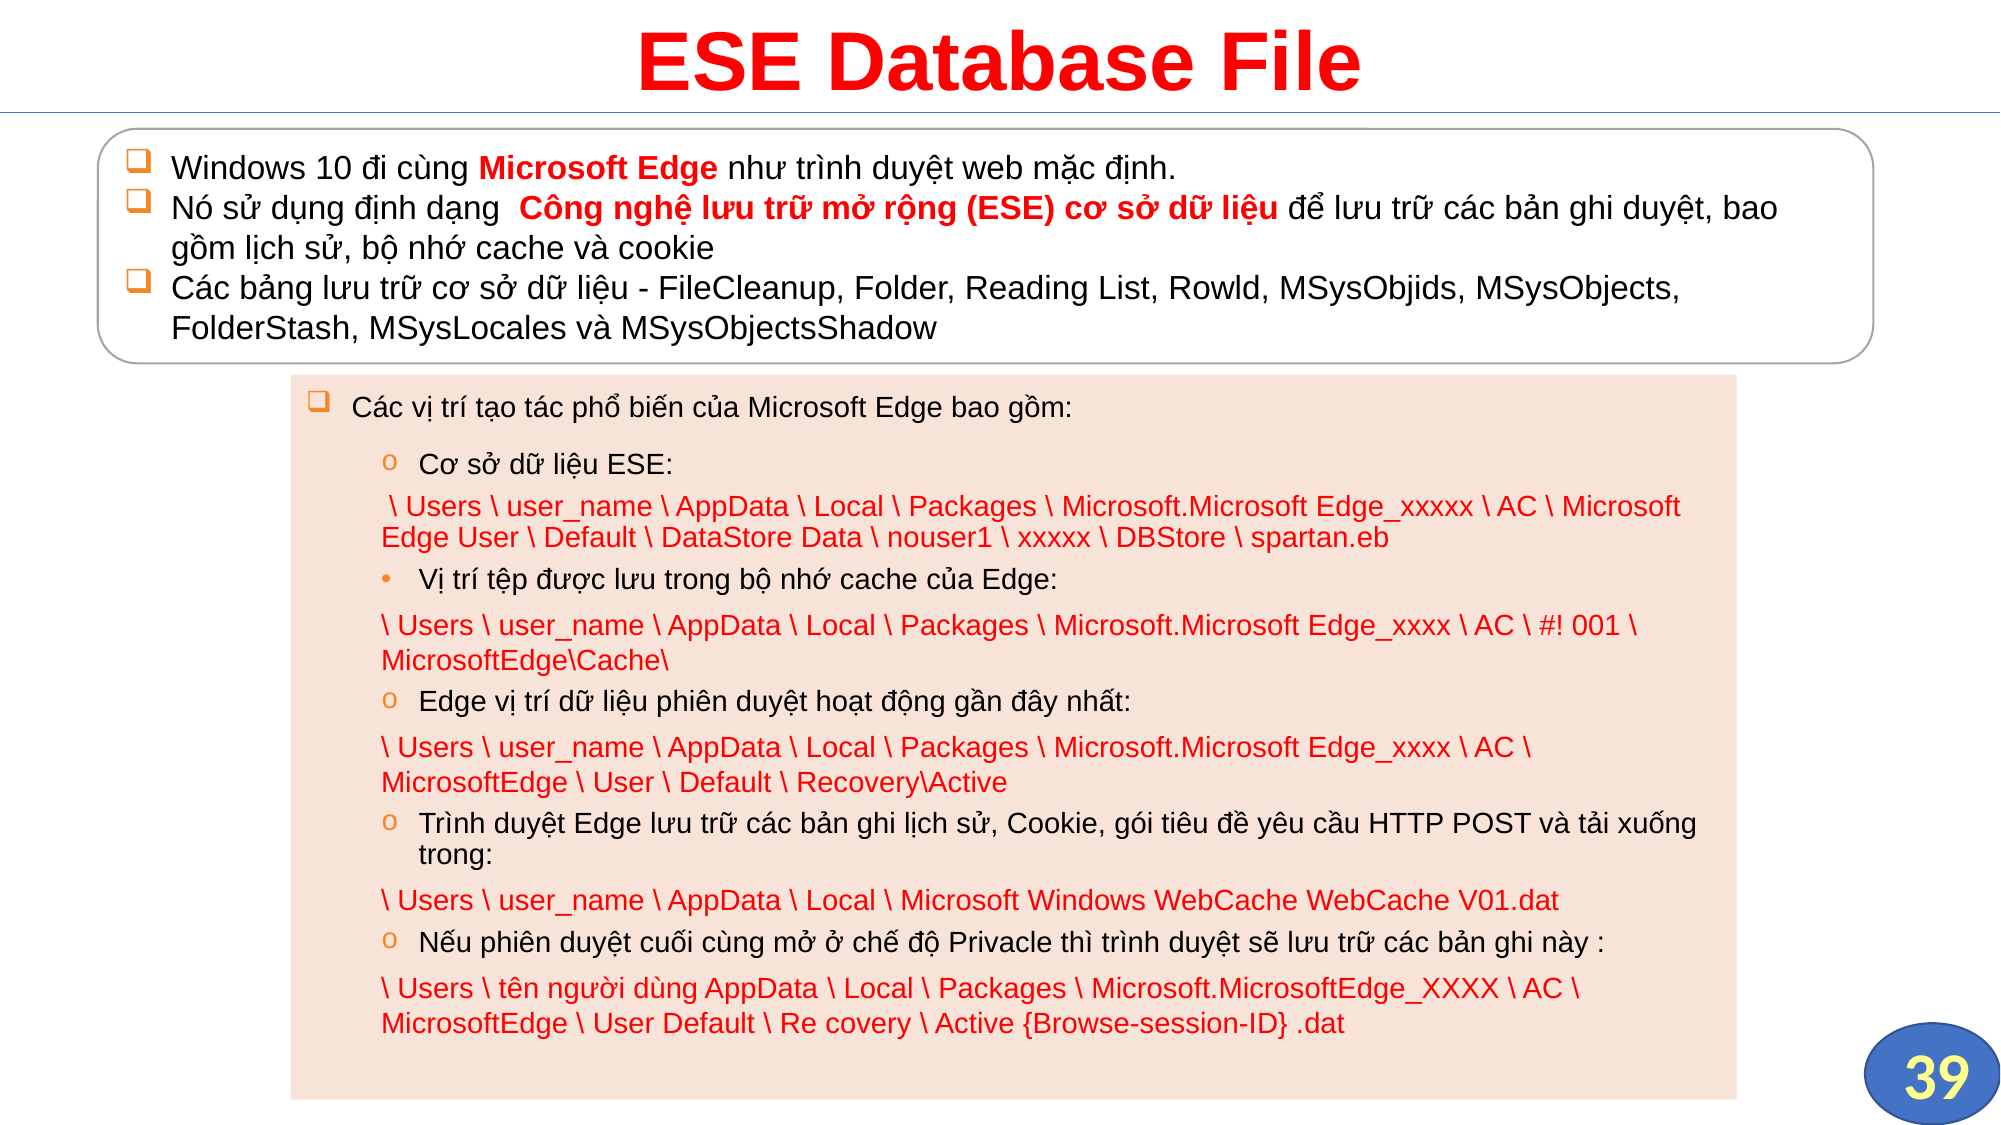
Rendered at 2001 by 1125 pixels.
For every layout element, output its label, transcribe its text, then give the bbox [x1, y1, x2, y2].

slide_number 39 [1886, 1021, 1988, 1125]
list Các vị trí tạo tác phổ biến của Microsoft Edge bao gồm: Cơ sở dữ liệu ESE: \ Users \ user_name \ AppData \ Local \ Packages \ Microsoft.Microsoft Edge_xxxxx \ AC \ Microsoft Edge User \ Default \ DataStore Data \ nouser1 \ xxxxx \ DBStore \ spartan.eb Vị trí tệp được lưu trong bộ nhớ cache của Edge: \ Users \ user_name \ AppData \ Local \ Packages \ Microsoft.Microsoft Edge_xxxx \ AC \ #! 001 \ MicrosoftEdge\Cache\ Edge vị trí dữ liệu phiên duyệt hoạt động gần đây nhất: \ Users \ user_name \ AppData \ Local \ Packages \ Microsoft.Microsoft Edge_xxxx \ AC \ MicrosoftEdge \ User \ Default \ Recovery\Active Trình duyệt Edge lưu trữ các bản ghi lịch sử, Cookie, gói tiêu đề yêu cầu HTTP POST và tải xuống trong: \ Users \ user_name \ AppData \ Local \ Microsoft Windows WebCache WebCache V01.dat Nếu phiên duyệt cuối cùng mở ở chế độ Privacle thì trình duyệt sẽ lưu trữ các bản ghi này : \ Users \ tên người dùng AppData \ Local \ Packages \ Microsoft.MicrosoftEdge_XXXX \ AC \ MicrosoftEdge \ User Default \ Re covery \ Active {Browse-session-ID} .dat [290, 374, 1737, 1100]
text_box Windows 10 đi cùng Microsoft Edge như trình duyệt web mặc định. Nó sử dụng định dạng Công nghệ lưu trữ mở rộng (ESE) cơ sở dữ liệu để lưu trữ các bản ghi duyệt, bao gồm lịch sử, bộ nhớ cache và cookie Các bảng lưu trữ cơ sở dữ liệu - FileCleanup, Folder, Reading List, Rowld, MSysObjids, MSysObjects, FolderStash, MSysLocales và MSysObjectsShadow [96, 127, 1875, 365]
title ESE Database File [0, 0, 2000, 113]
